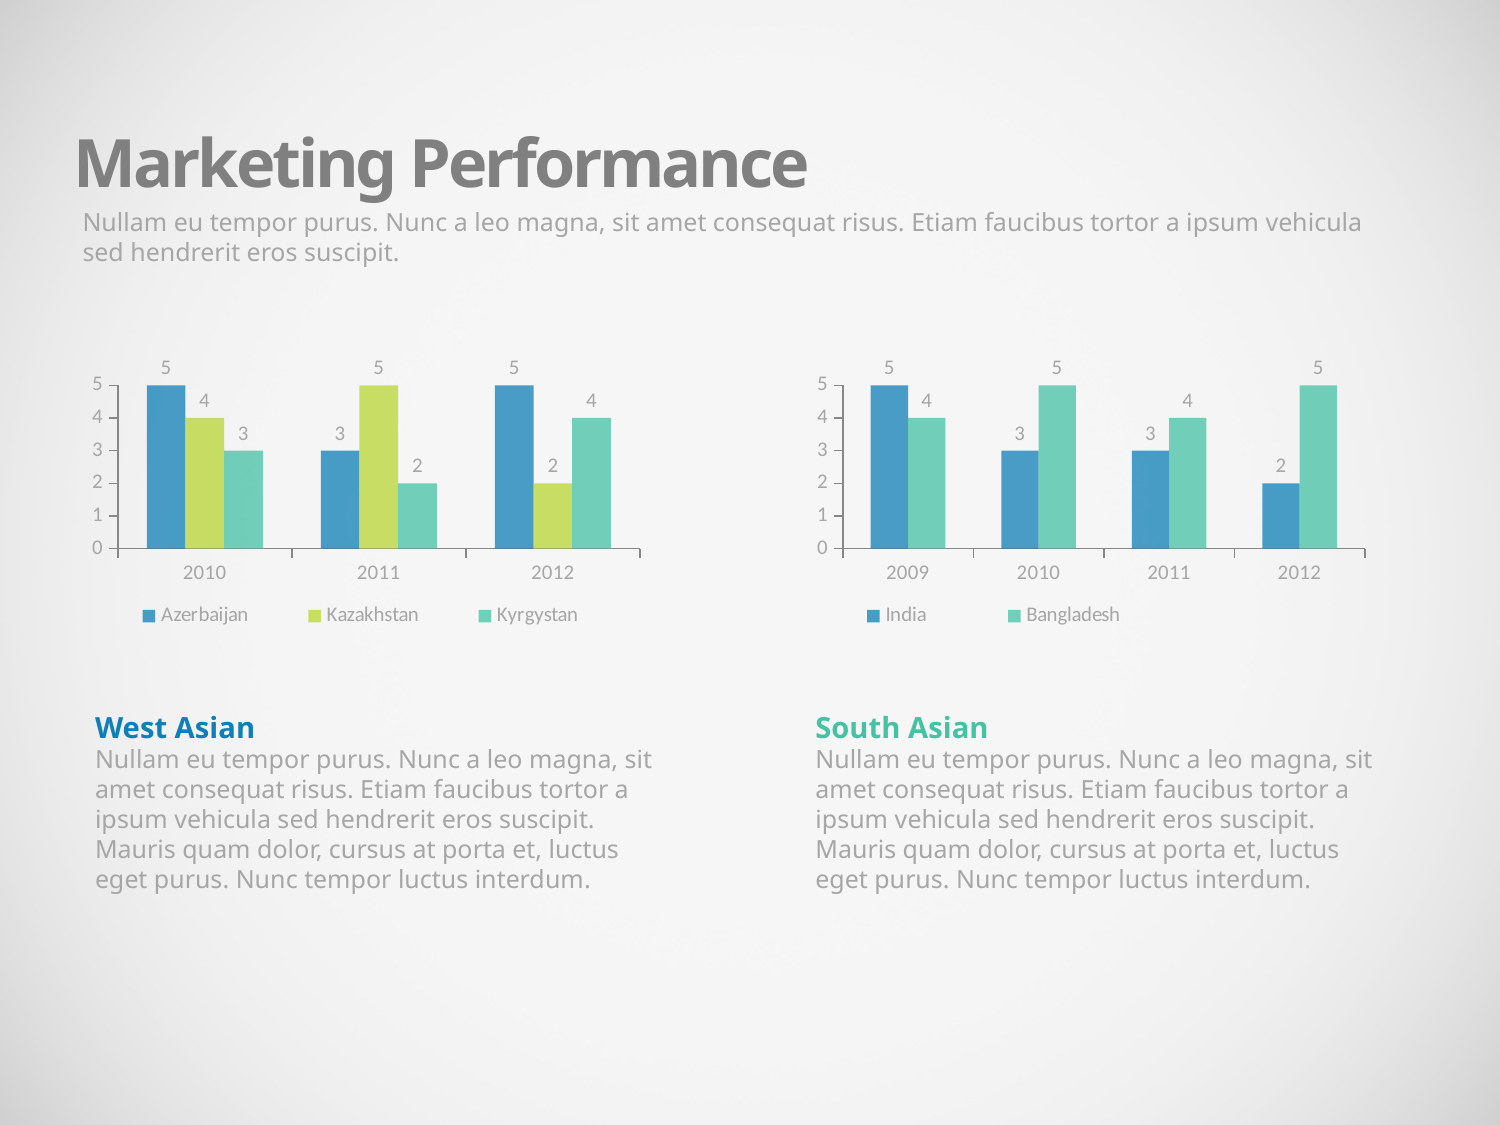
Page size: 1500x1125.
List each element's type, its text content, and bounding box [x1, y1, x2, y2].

picture [0, 0, 1500, 1125]
chart [787, 344, 1413, 633]
text_box Marketing Performance [66, 116, 818, 205]
text_box Nullam eu tempor purus. Nunc a leo magna, sit amet consequat risus. Etiam faucibus tortor a ipsum vehicula sed hendrerit eros suscipit. [75, 202, 1375, 270]
text_box West Asian Nullam eu tempor purus. Nunc a leo magna, sit amet consequat risus. Etiam faucibus tortor a ipsum vehicula sed hendrerit eros suscipit. Mauris quam dolor, cursus at porta et, luctus eget purus. Nunc tempor luctus interdum. [87, 670, 681, 898]
chart [62, 344, 688, 633]
text_box South Asian Nullam eu tempor purus. Nunc a leo magna, sit amet consequat risus. Etiam faucibus tortor a ipsum vehicula sed hendrerit eros suscipit. Mauris quam dolor, cursus at porta et, luctus eget purus. Nunc tempor luctus interdum. [807, 670, 1401, 898]
